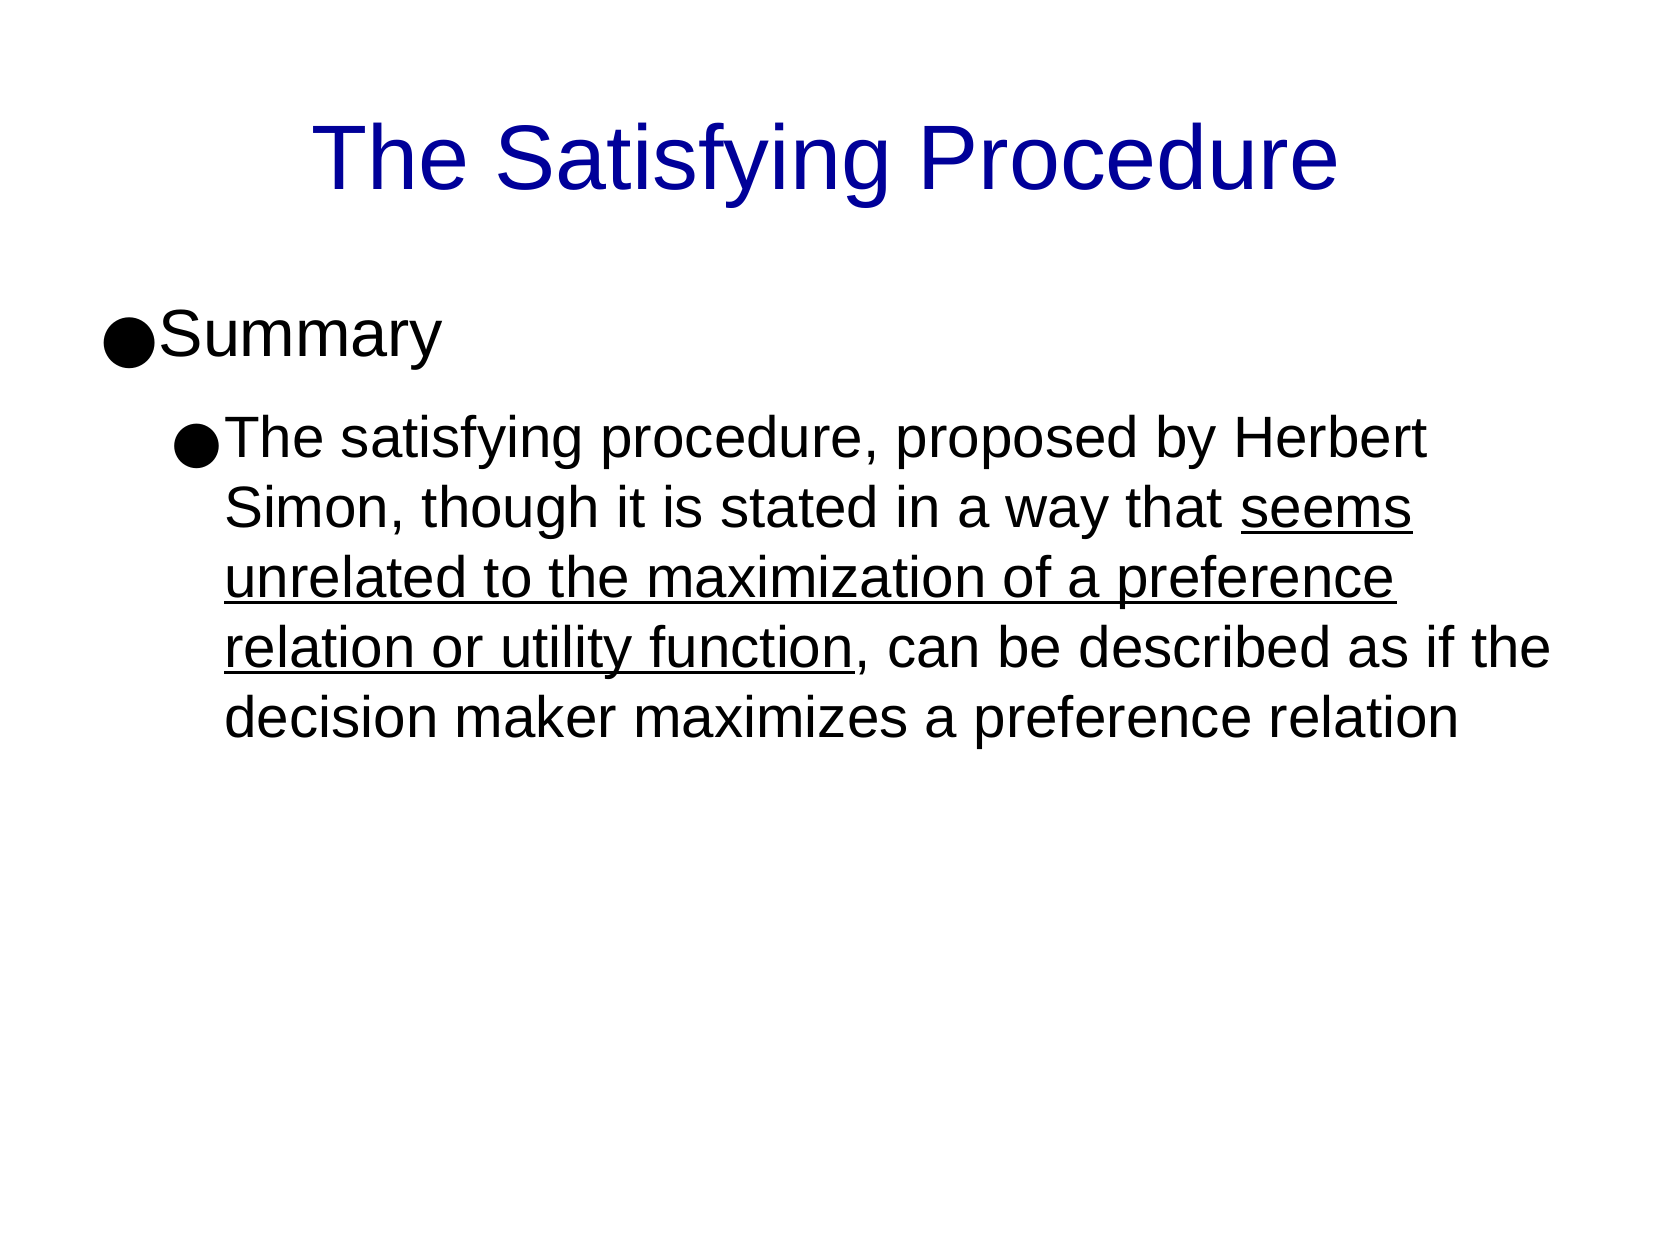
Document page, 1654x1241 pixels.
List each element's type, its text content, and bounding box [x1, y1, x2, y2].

text_box Summary The satisfying procedure, proposed by Herbert Simon, though it is stated in a way that seems unrelated to the maximization of a preference relation or utility function, can be described as if the decision maker maximizes a preference relation [82, 290, 1571, 1010]
text_box The Satisfying Procedure [82, 49, 1571, 257]
